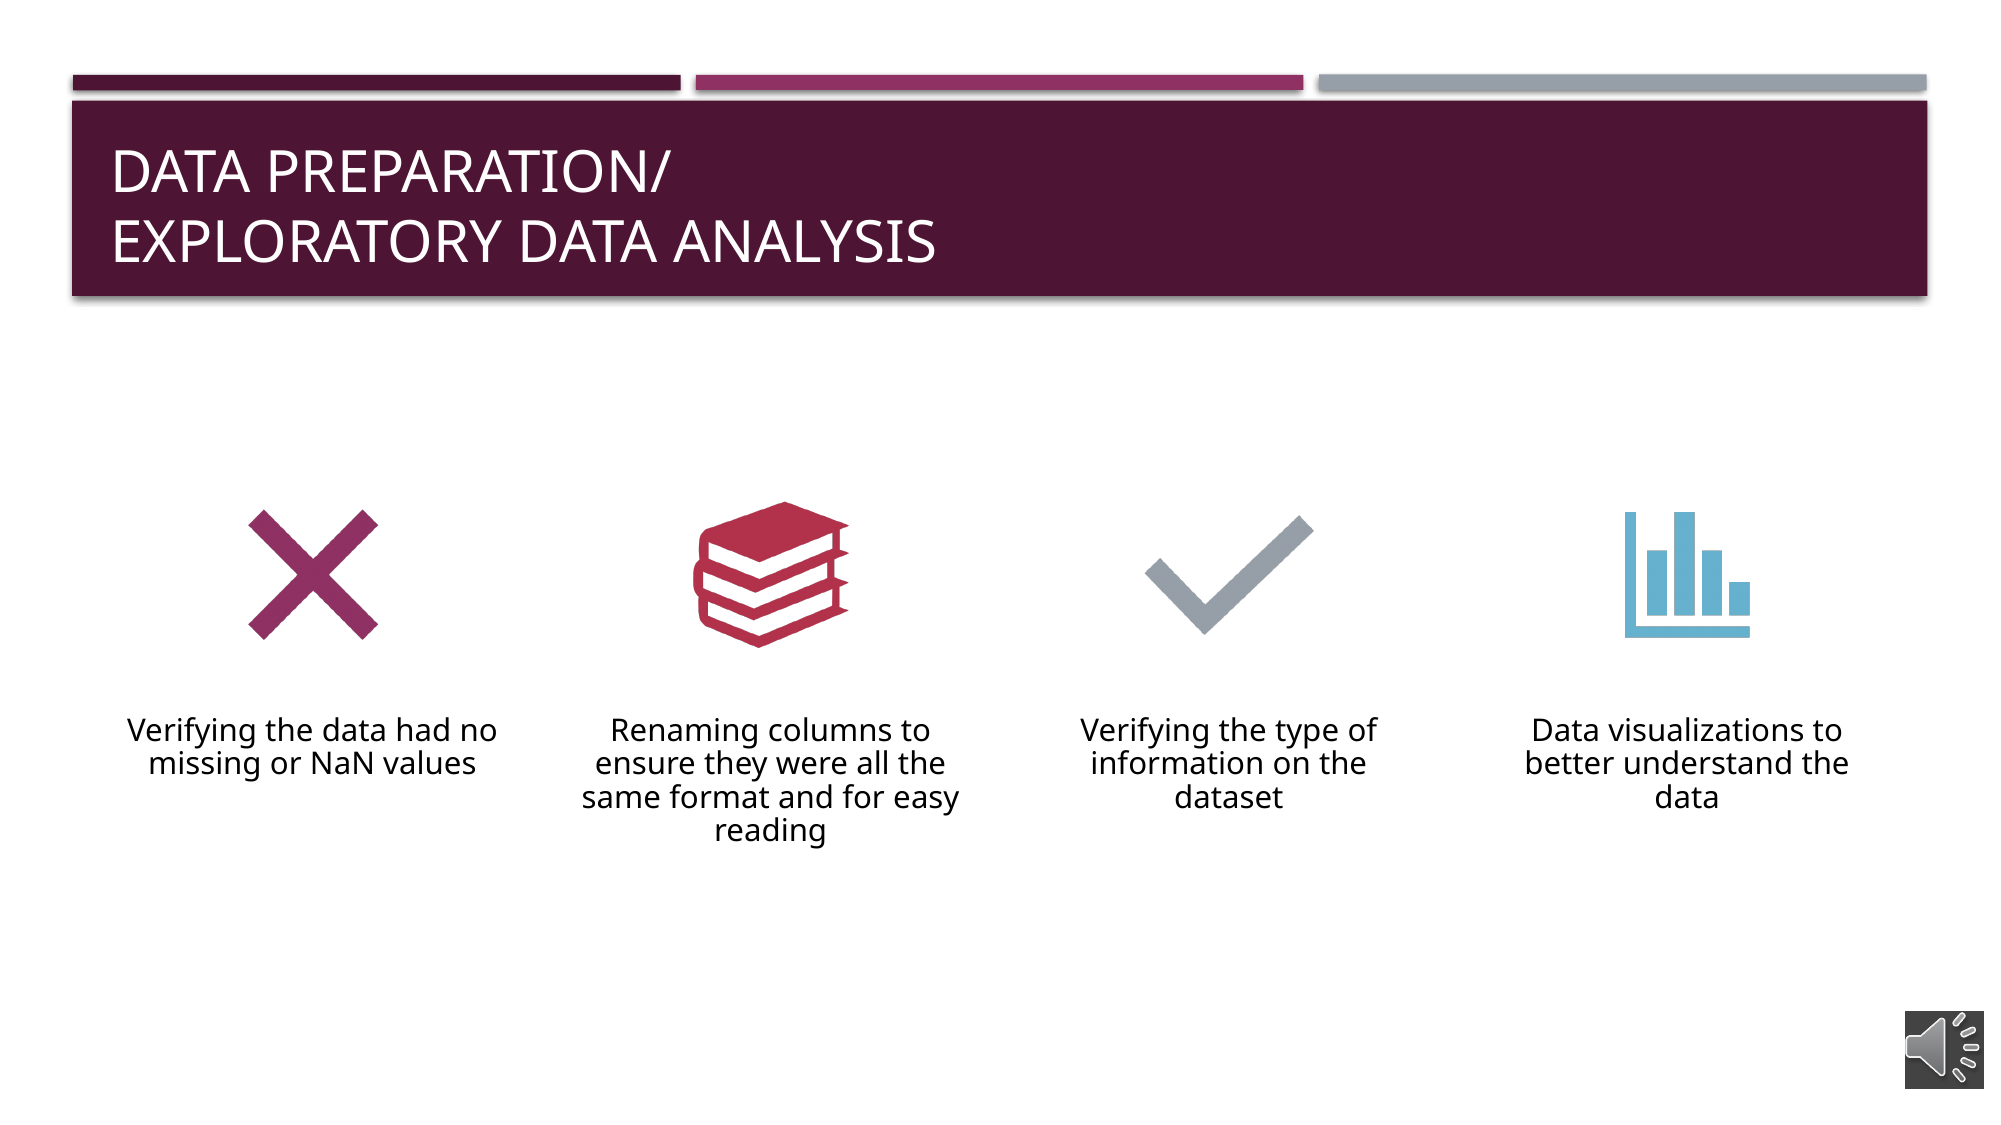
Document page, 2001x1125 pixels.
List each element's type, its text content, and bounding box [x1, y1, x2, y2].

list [94, 357, 1906, 962]
picture [1904, 1009, 1986, 1091]
title Data preparation/ exploratory data analysis [95, 115, 1905, 282]
